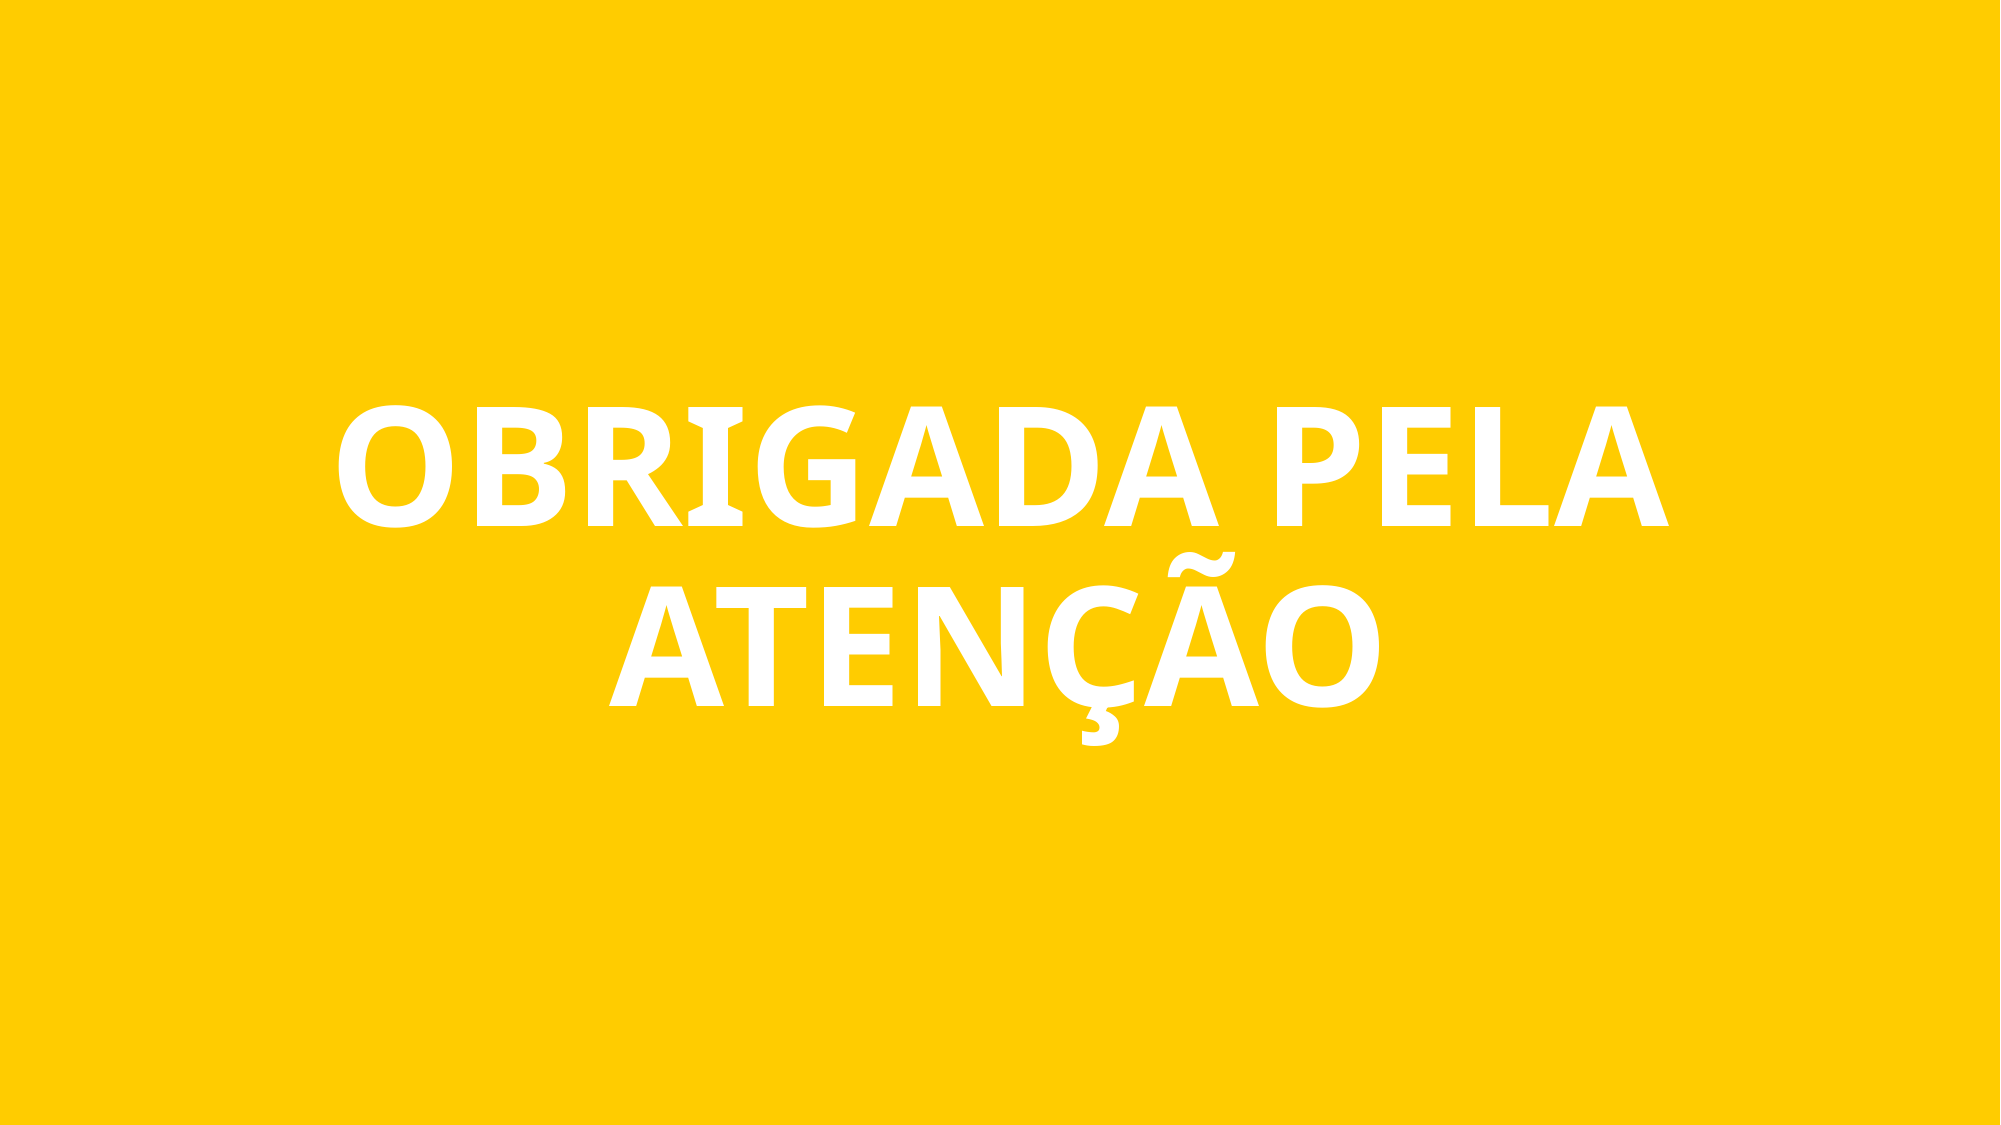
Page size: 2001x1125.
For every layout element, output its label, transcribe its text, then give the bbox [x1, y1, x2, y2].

title OBRIGADA PELA ATENÇÃO [287, 467, 1713, 658]
